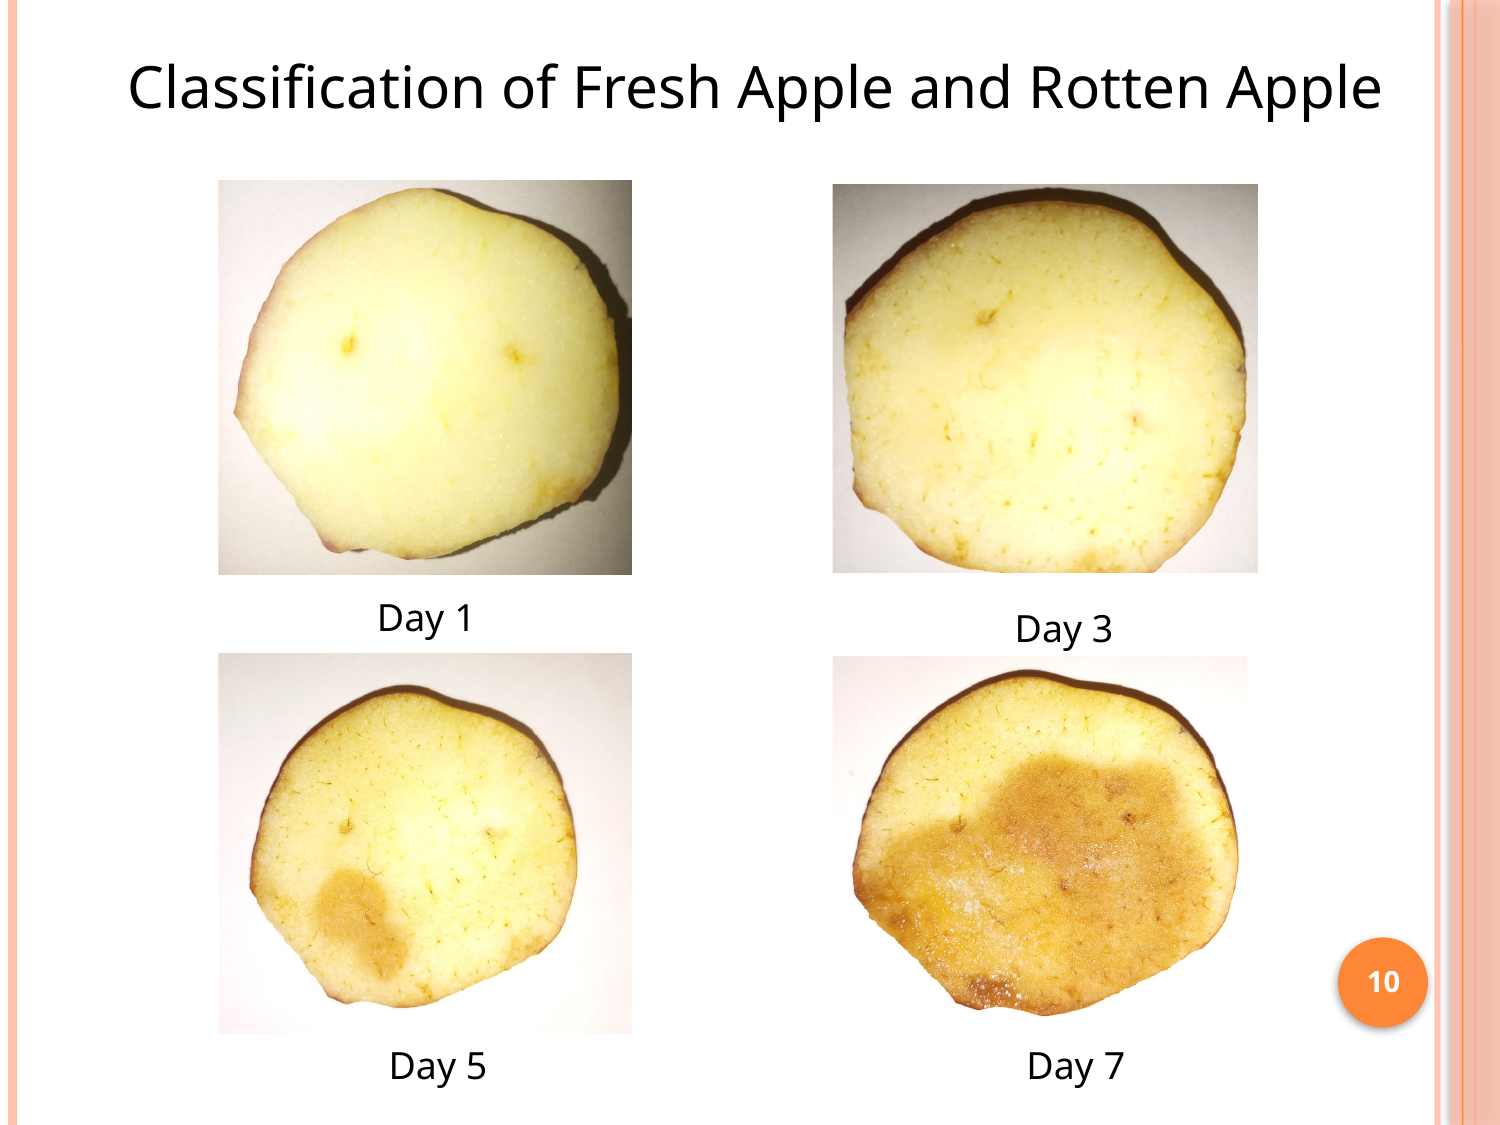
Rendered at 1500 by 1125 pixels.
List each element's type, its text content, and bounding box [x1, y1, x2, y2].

picture [832, 183, 1259, 573]
text_box Day 7 [1011, 1040, 1141, 1095]
text_box Day 5 [373, 1043, 503, 1095]
text_box Day 1 [362, 586, 491, 646]
slide_number 10 [1333, 940, 1434, 1027]
text_box Day 3 [999, 597, 1129, 653]
picture [217, 653, 633, 1035]
picture [217, 180, 633, 575]
text_box Classification of Fresh Apple and Rotten Apple [113, 42, 1398, 128]
picture [832, 656, 1248, 1029]
